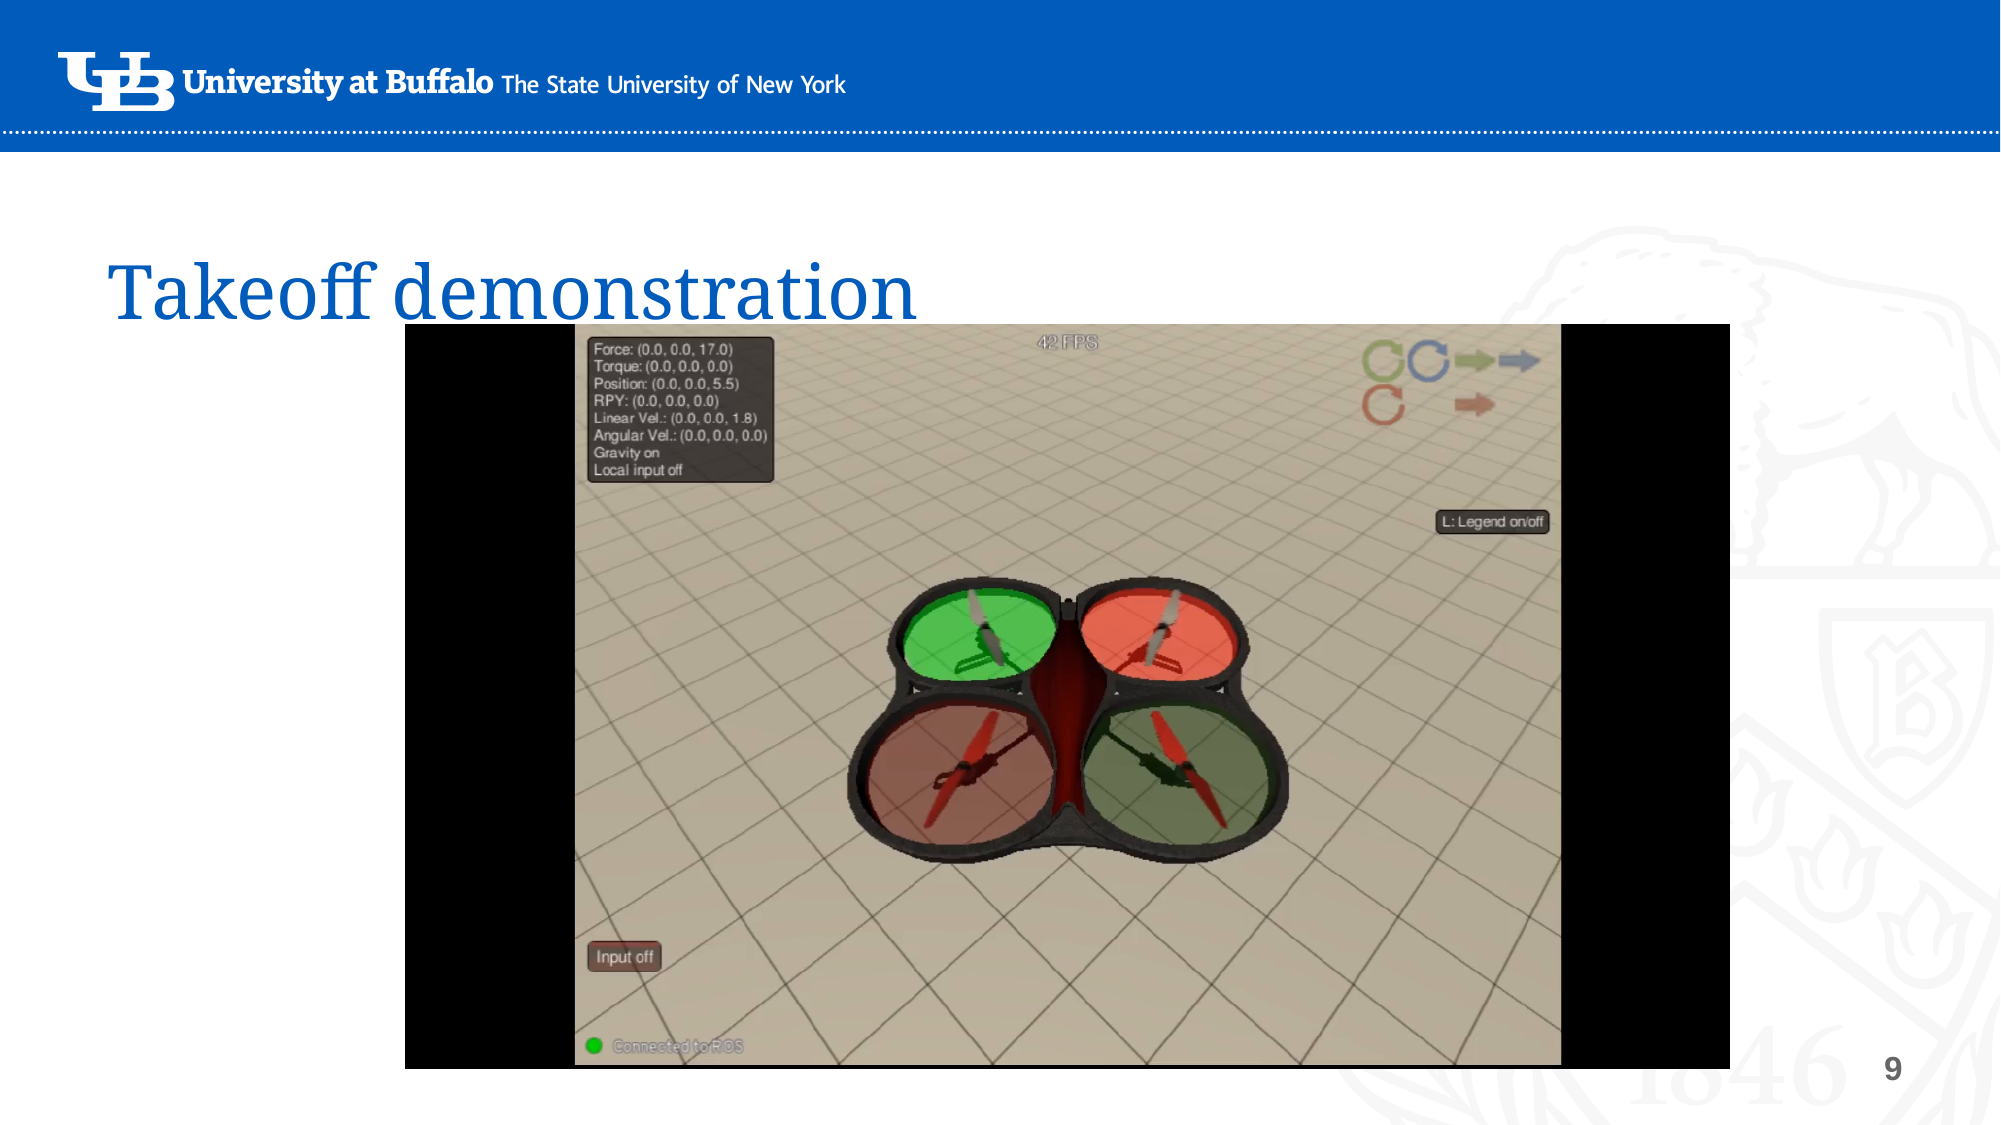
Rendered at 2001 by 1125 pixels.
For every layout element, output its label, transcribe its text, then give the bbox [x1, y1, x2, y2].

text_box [404, 322, 1731, 1070]
text_box 1 [1242, 1036, 1918, 1097]
picture [0, 0, 2001, 1125]
text_box Takeoff demonstration [93, 245, 1818, 343]
